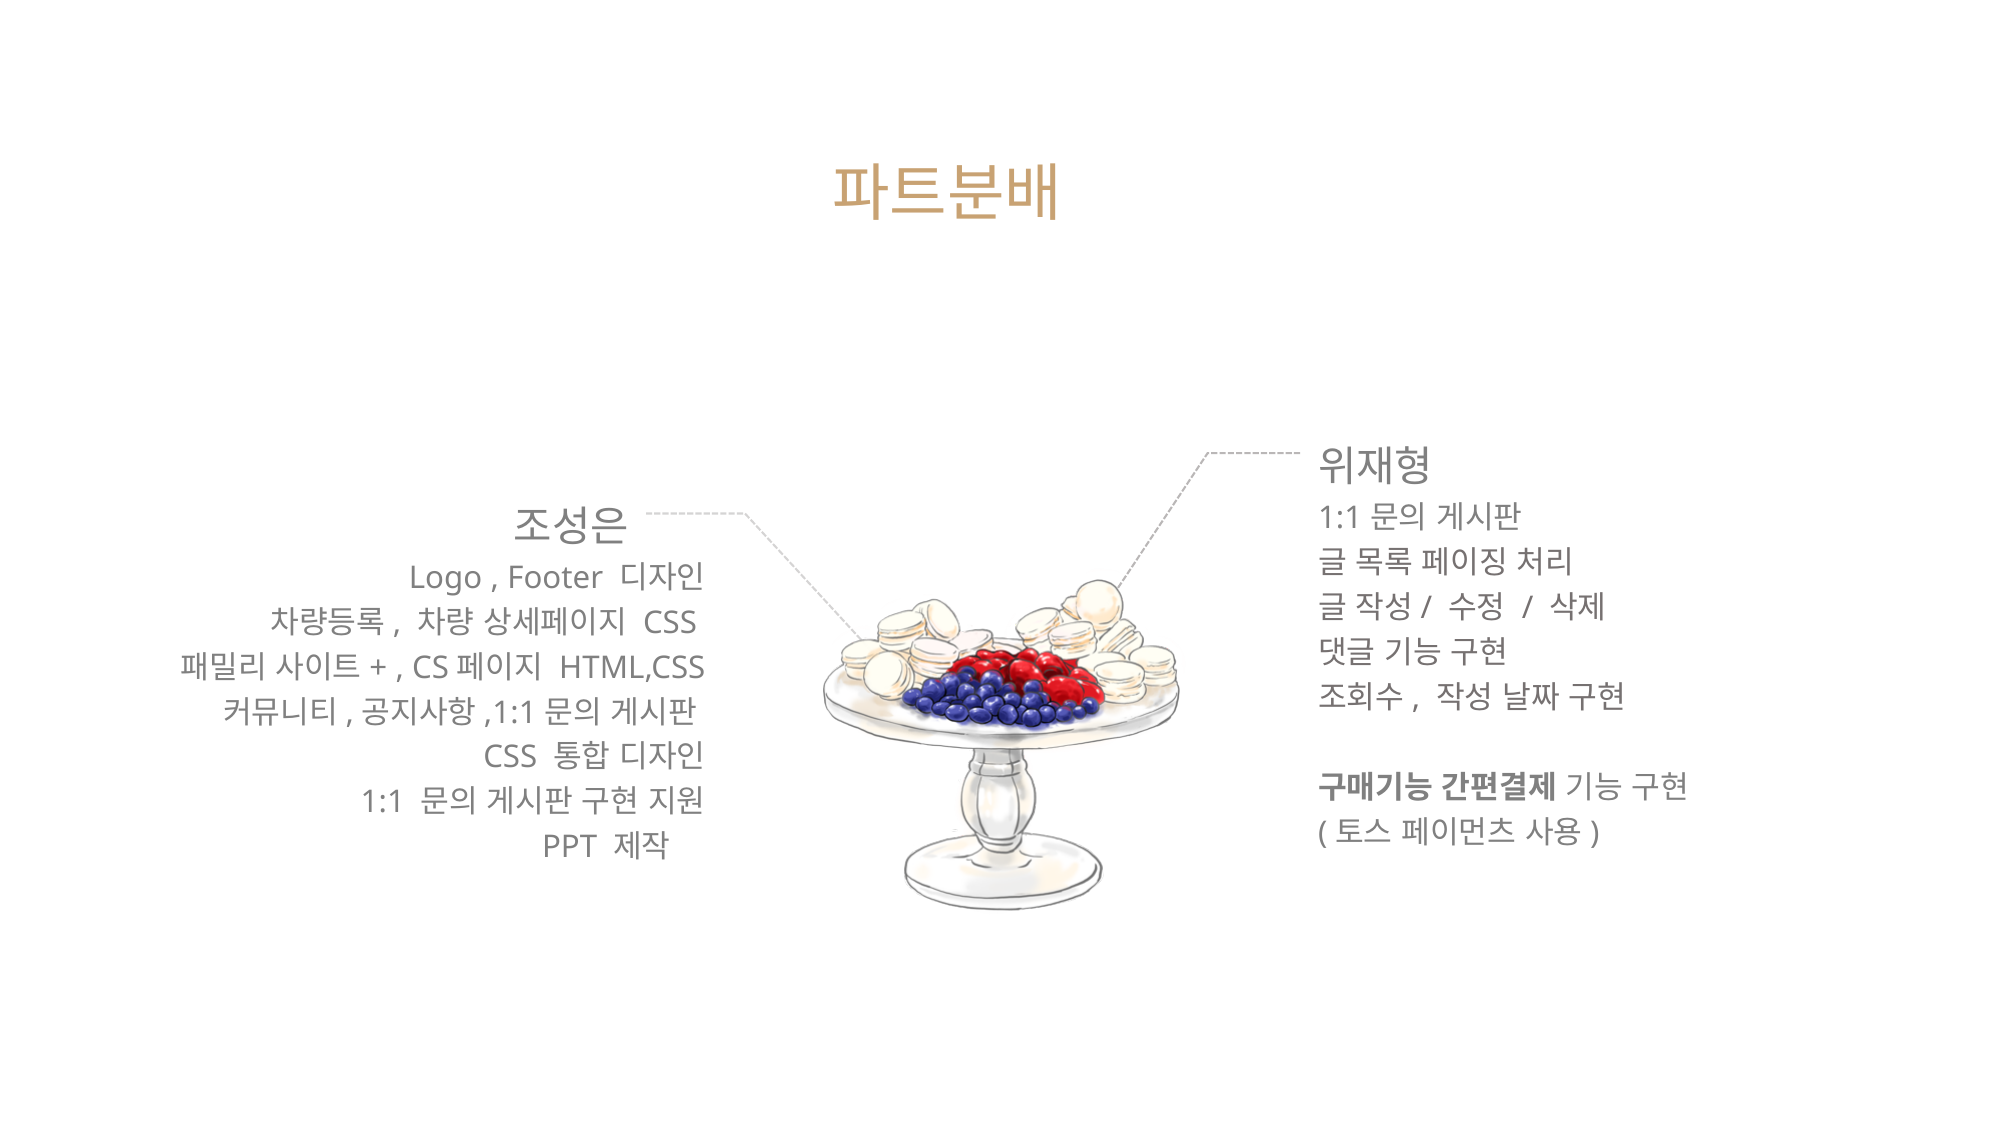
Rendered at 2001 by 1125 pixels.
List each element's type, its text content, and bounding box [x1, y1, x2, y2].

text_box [0, 482, 912, 876]
picture [790, 557, 1204, 937]
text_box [1076, 422, 1879, 862]
text_box 파트분배 [817, 145, 1217, 236]
